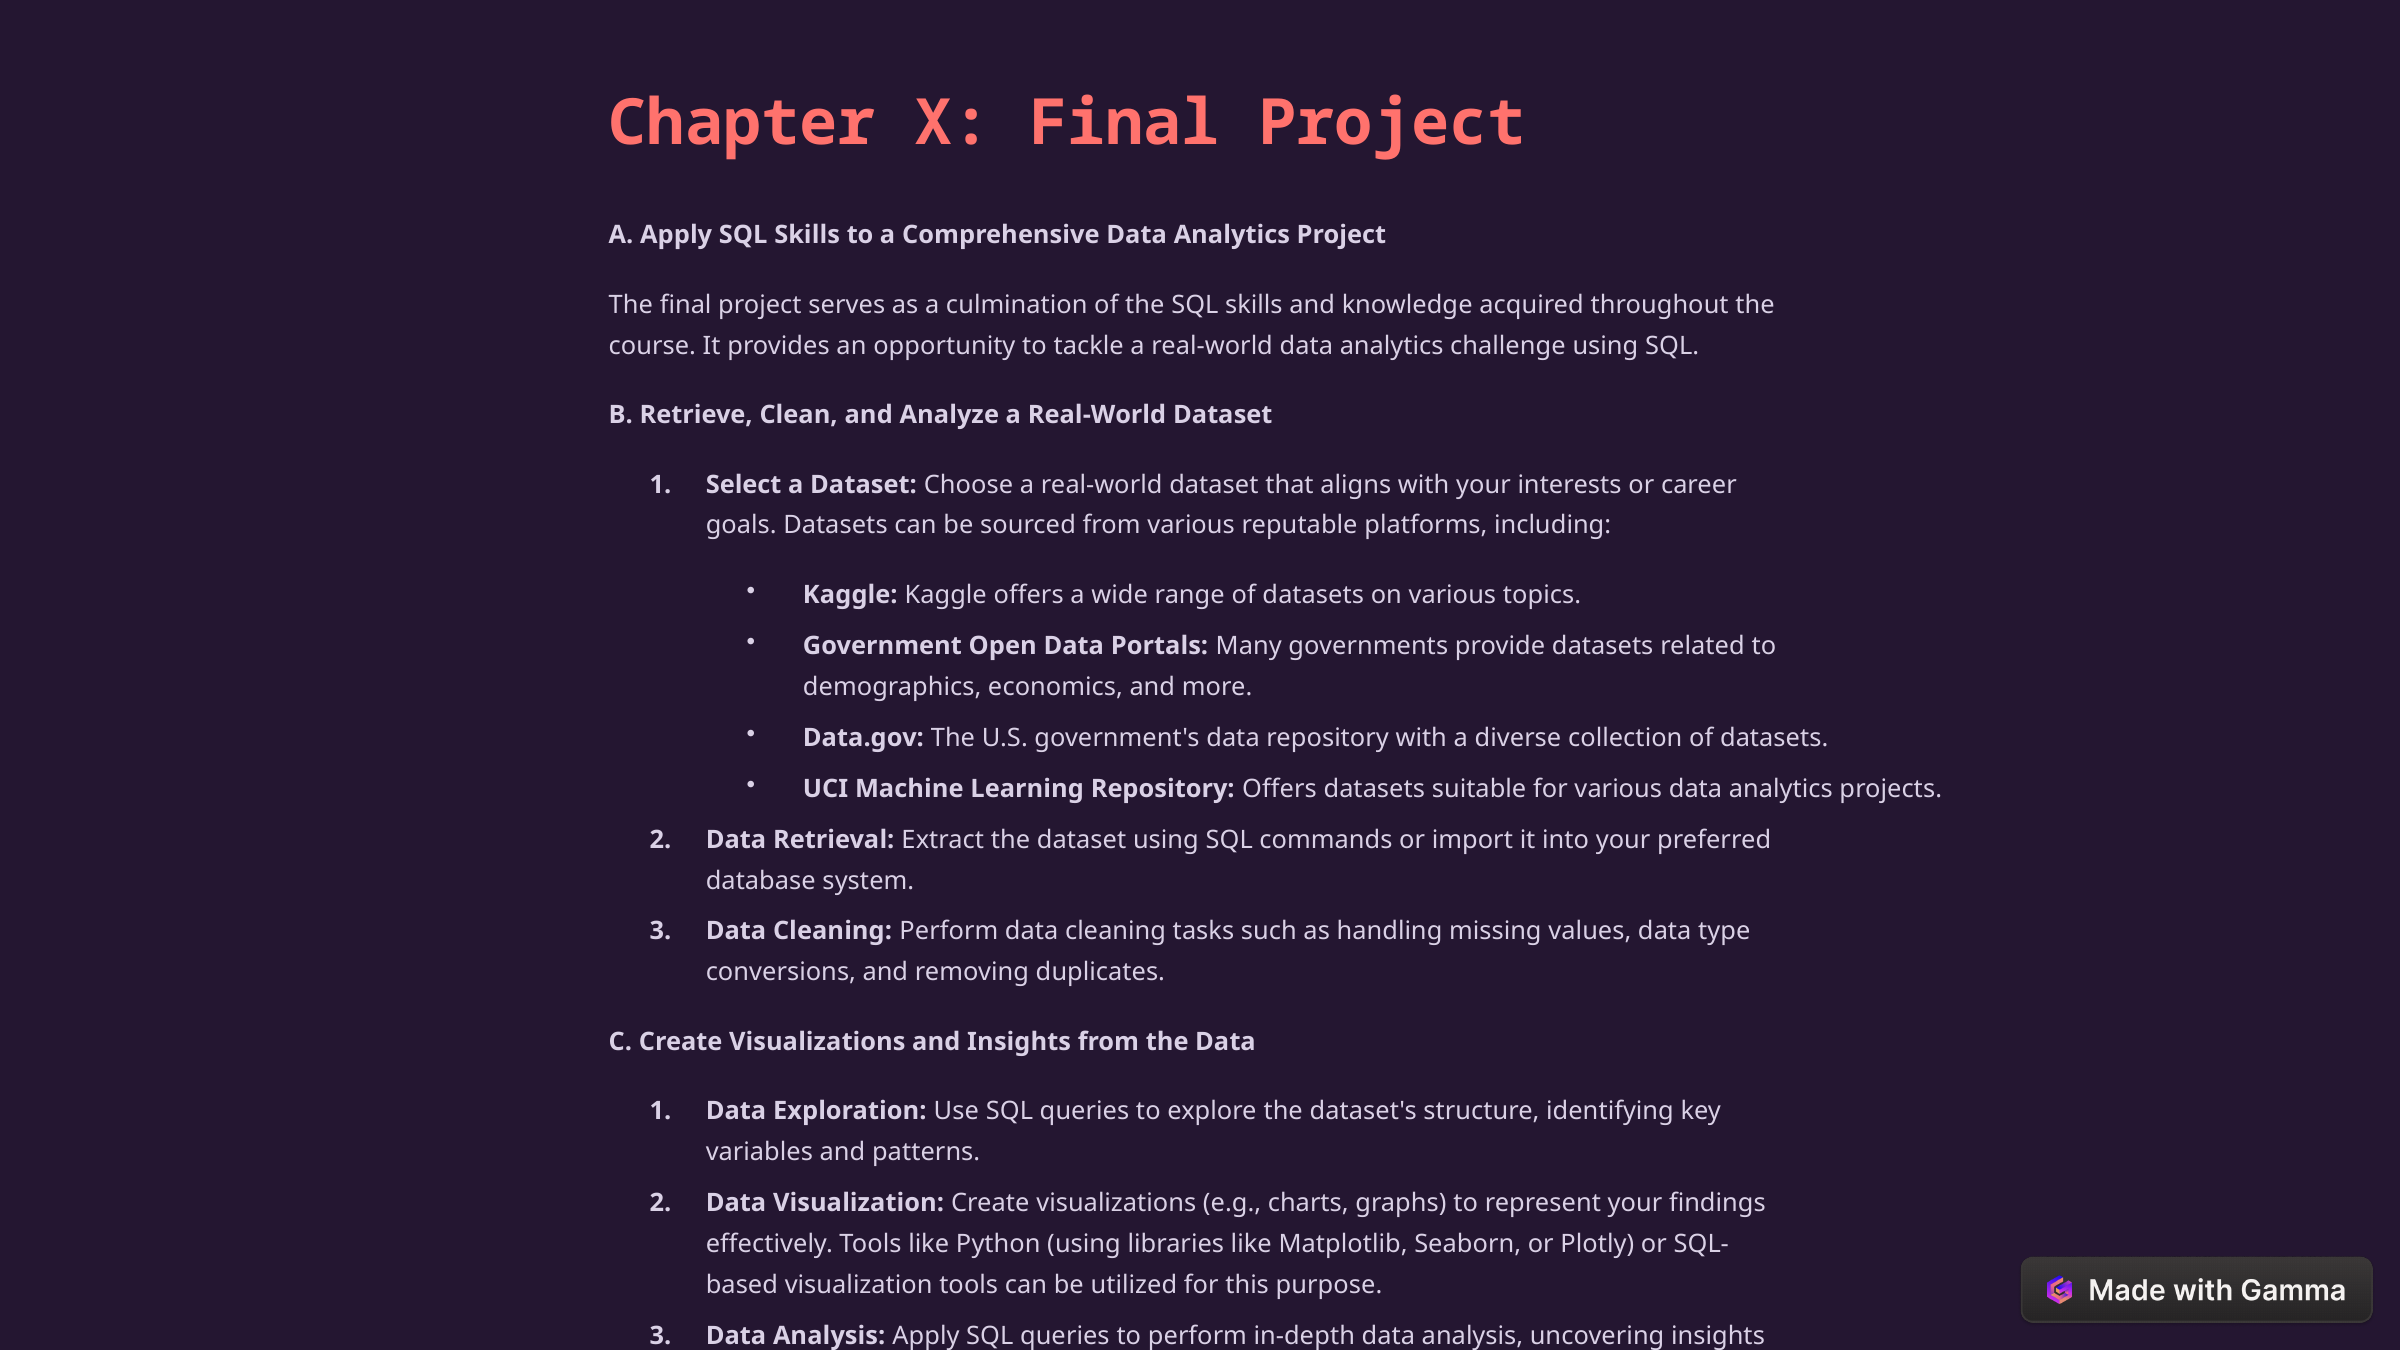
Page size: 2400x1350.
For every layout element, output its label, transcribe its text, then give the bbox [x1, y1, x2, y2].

text_box [0, 0, 2400, 1350]
text_box Government Open Data Portals: Many governments provide datasets related to demographics, economics, and more. [675, 611, 1806, 693]
text_box Data Cleaning: Perform data cleaning tasks such as handling missing values, data type conversions, and removing duplicates. [634, 896, 1806, 979]
text_box Data Exploration: Use SQL queries to explore the dataset's structure, identifying key variables and patterns. [634, 1076, 1806, 1159]
text_box C. Create Visualizations and Insights from the Data [593, 1007, 1806, 1049]
picture [2008, 1244, 2385, 1335]
text_box Data Retrieval: Extract the dataset using SQL commands or import it into your preferred database system. [634, 805, 1806, 887]
text_box Chapter X: Final Project [593, 70, 1374, 150]
text_box UCI Machine Learning Repository: Offers datasets suitable for various data analytics projects. [675, 754, 1806, 796]
text_box A. Apply SQL Skills to a Comprehensive Data Analytics Project [593, 200, 1806, 242]
text_box The final project serves as a culmination of the SQL skills and knowledge acquired throughout the course. It provides an opportunity to tackle a real-world data analytics challenge using SQL. [593, 270, 1806, 352]
text_box Data Visualization: Create visualizations (e.g., charts, graphs) to represent your findings effectively. Tools like Python (using libraries like Matplotlib, Seaborn, or Plotly) or SQL-based visualization tools can be utilized for this purpose. [634, 1168, 1806, 1292]
text_box Kaggle: Kaggle offers a wide range of datasets on various topics. [675, 560, 1806, 602]
text_box B. Retrieve, Clean, and Analyze a Real-World Dataset [593, 380, 1806, 422]
text_box Data Analysis: Apply SQL queries to perform in-depth data analysis, uncovering insights and trends within the dataset. [634, 1301, 1806, 1350]
text_box Data.gov: The U.S. government's data repository with a diverse collection of datasets. [675, 703, 1806, 745]
text_box Select a Dataset: Choose a real-world dataset that aligns with your interests or career goals. Datasets can be sourced from various reputable platforms, including: [634, 450, 1806, 532]
